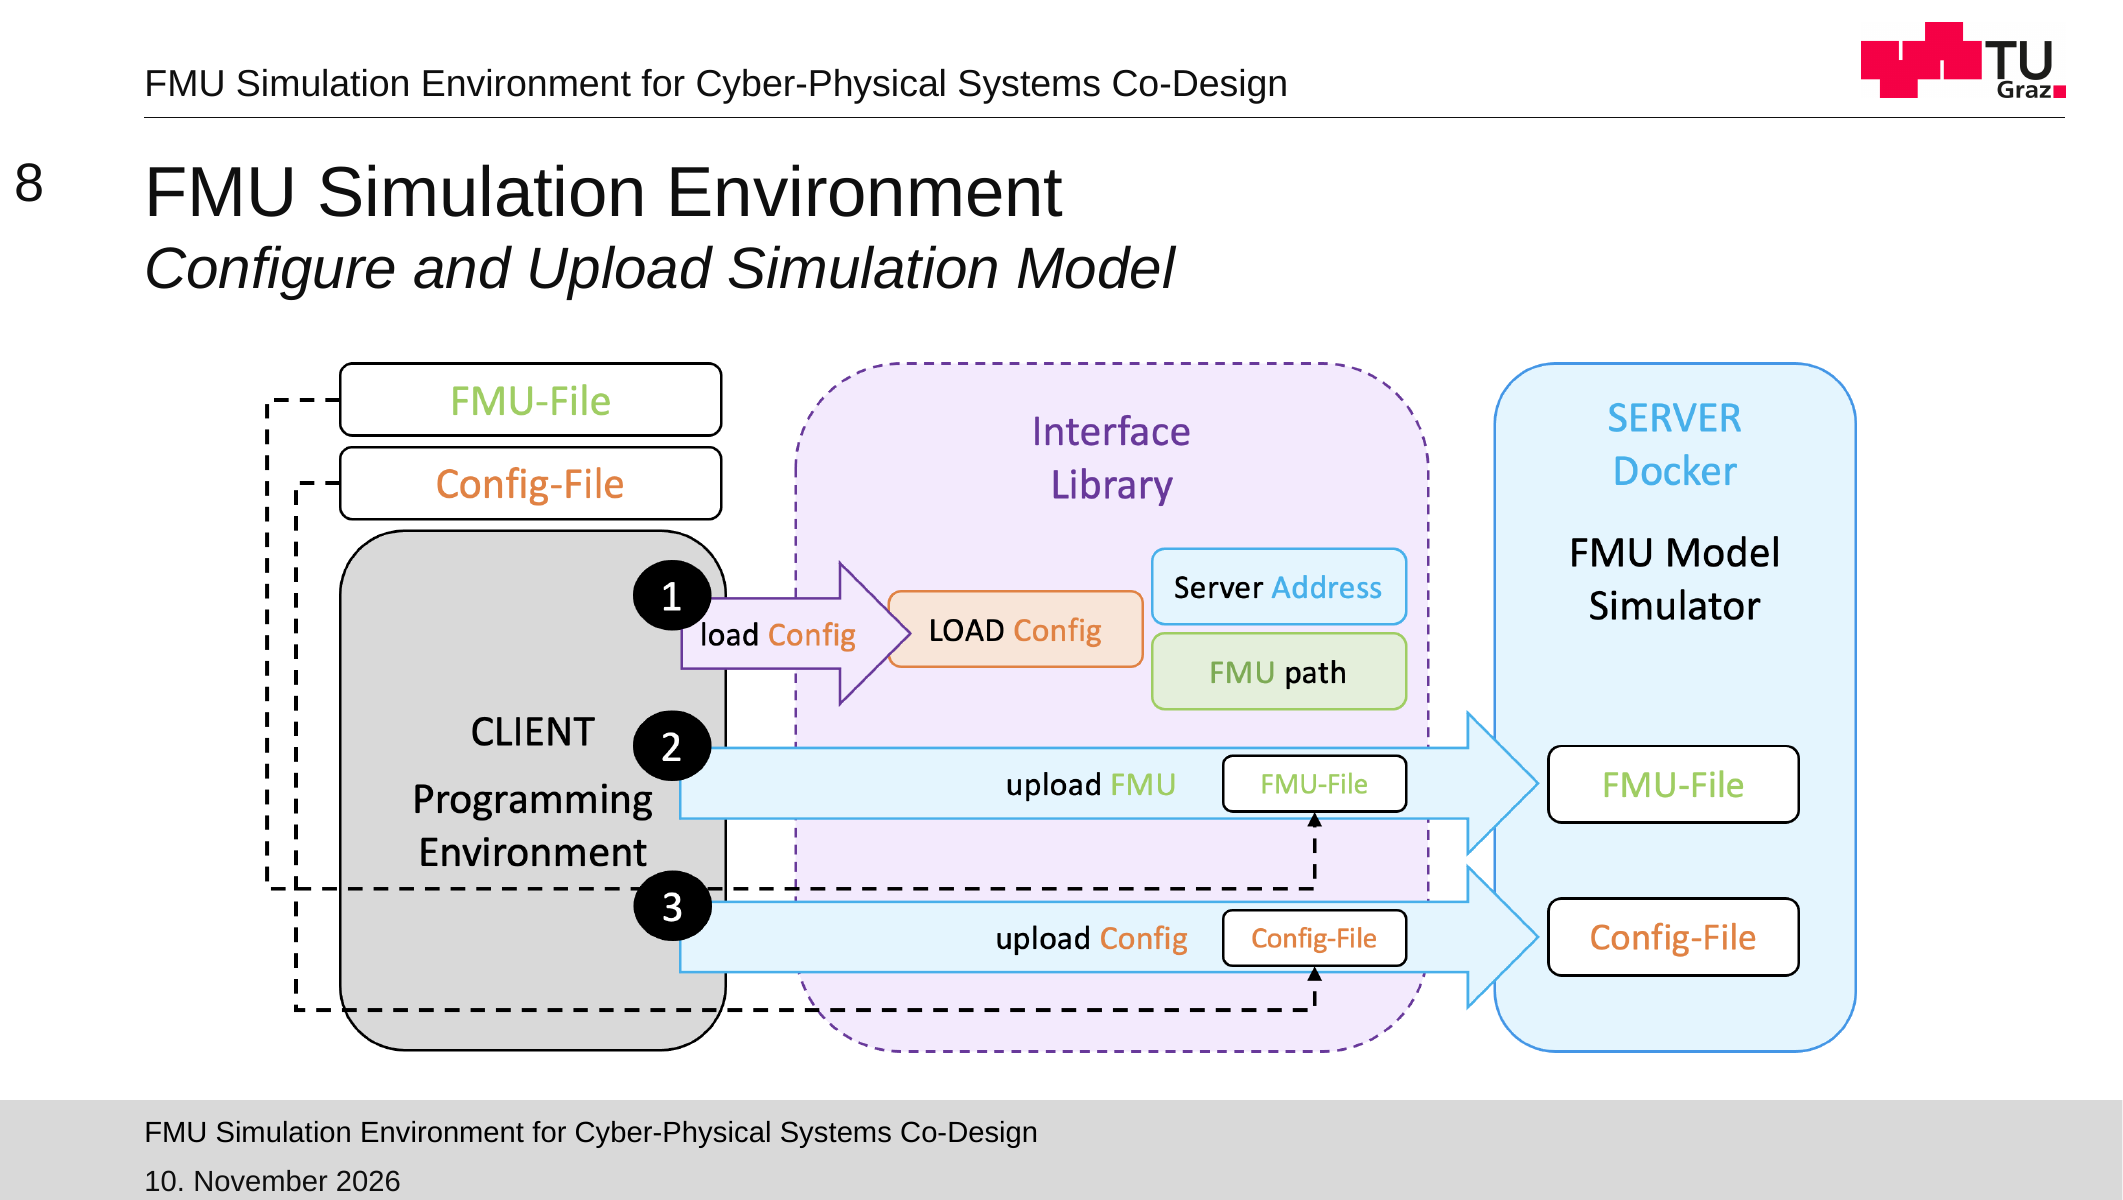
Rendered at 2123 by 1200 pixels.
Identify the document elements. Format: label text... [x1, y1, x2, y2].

list FMU Simulation Environment for Cyber-Physical Systems Co-Design [144, 57, 1816, 105]
title FMU Simulation Environment Configure and Upload Simulation Model [144, 145, 2093, 346]
footer FMU Simulation Environment for Cyber-Physical Systems Co-Design [144, 1112, 2067, 1149]
slide_number 8 [0, 140, 101, 216]
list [253, 345, 1869, 1066]
picture [1861, 22, 2066, 98]
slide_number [144, 1162, 2067, 1198]
